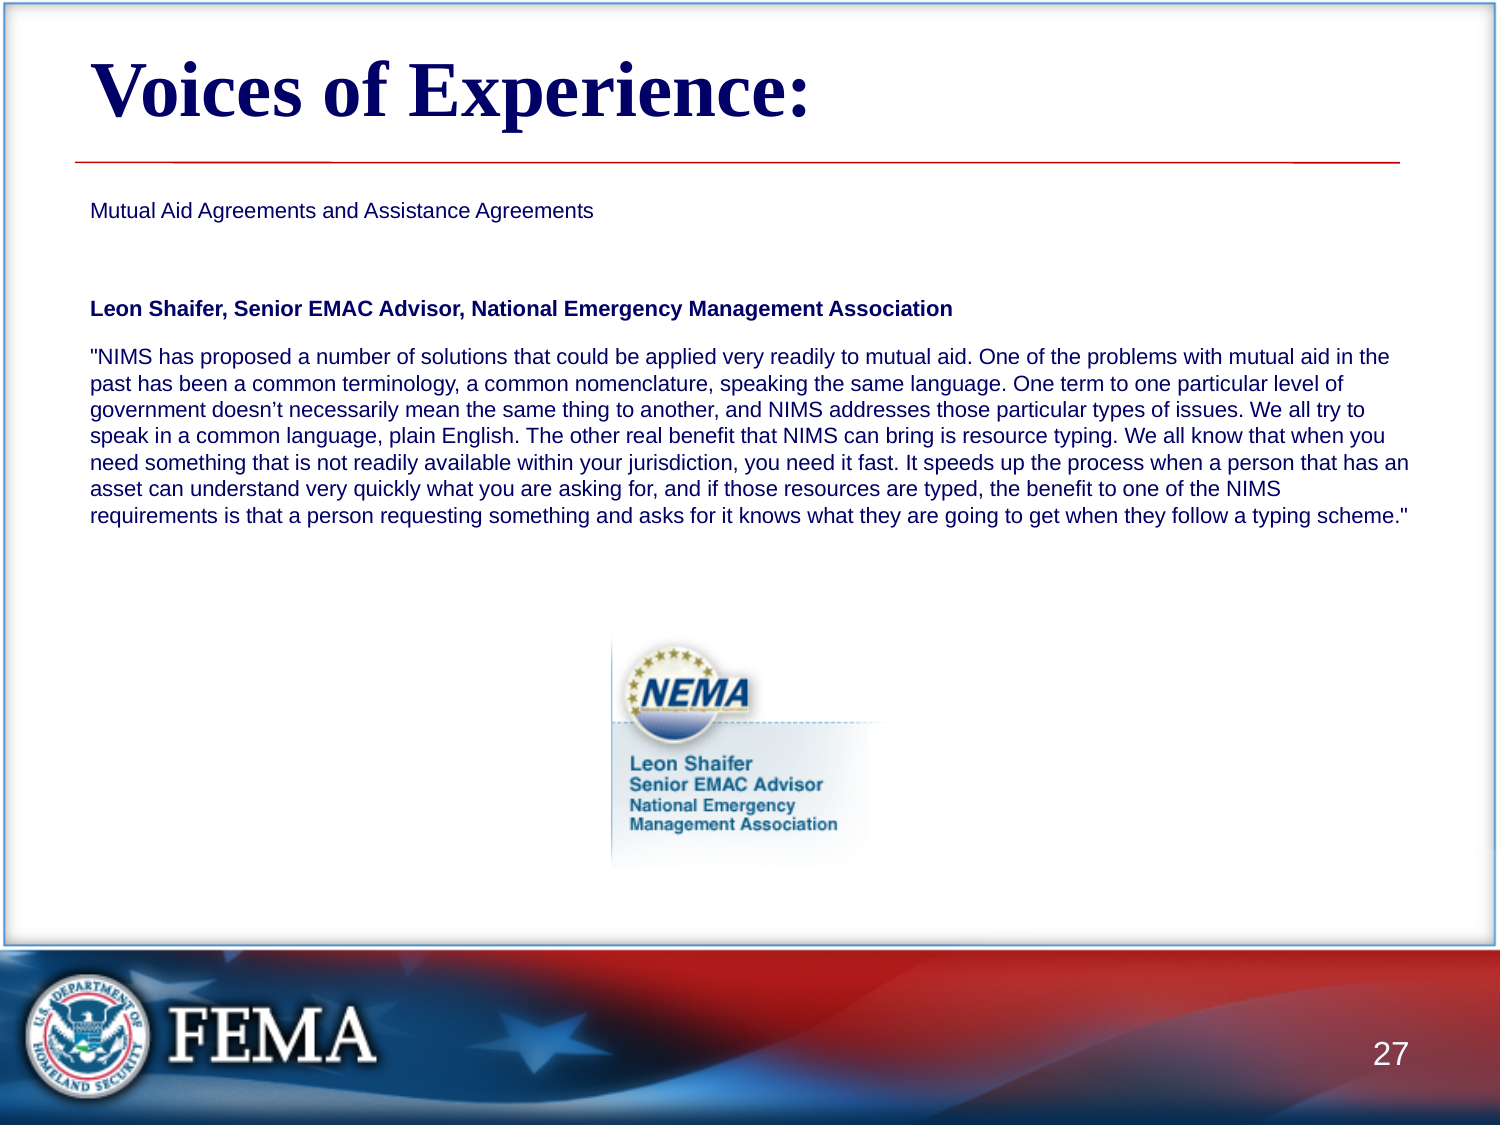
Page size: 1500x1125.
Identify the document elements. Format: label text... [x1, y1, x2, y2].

slide_number 27 [1074, 1024, 1425, 1103]
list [611, 627, 889, 868]
list Mutual Aid Agreements and Assistance Agreements Leon Shaifer, Senior EMAC Advisor, National Emergency Management Association "NIMS has proposed a number of solutions that could be applied very readily to mutual aid. One of the problems with mutual aid in the past has been a common terminology, a common nomenclature, speaking the same language. One term to one particular level of government doesn’t necessarily mean the same thing to another, and NIMS addresses those particular types of issues. We all try to speak in a common language, plain English. The other real benefit that NIMS can bring is resource typing. We all know that when you need something that is not readily available within your jurisdiction, you need it fast. It speeds up the process when a person that has an asset can understand very quickly what you are asking for, and if those resources are typed, the benefit to one of the NIMS requirements is that a person requesting something and asks for it knows what they are going to get when they follow a typing scheme." [75, 189, 1425, 540]
picture [0, 0, 1500, 1125]
title Voices of Experience: [75, 32, 1425, 138]
